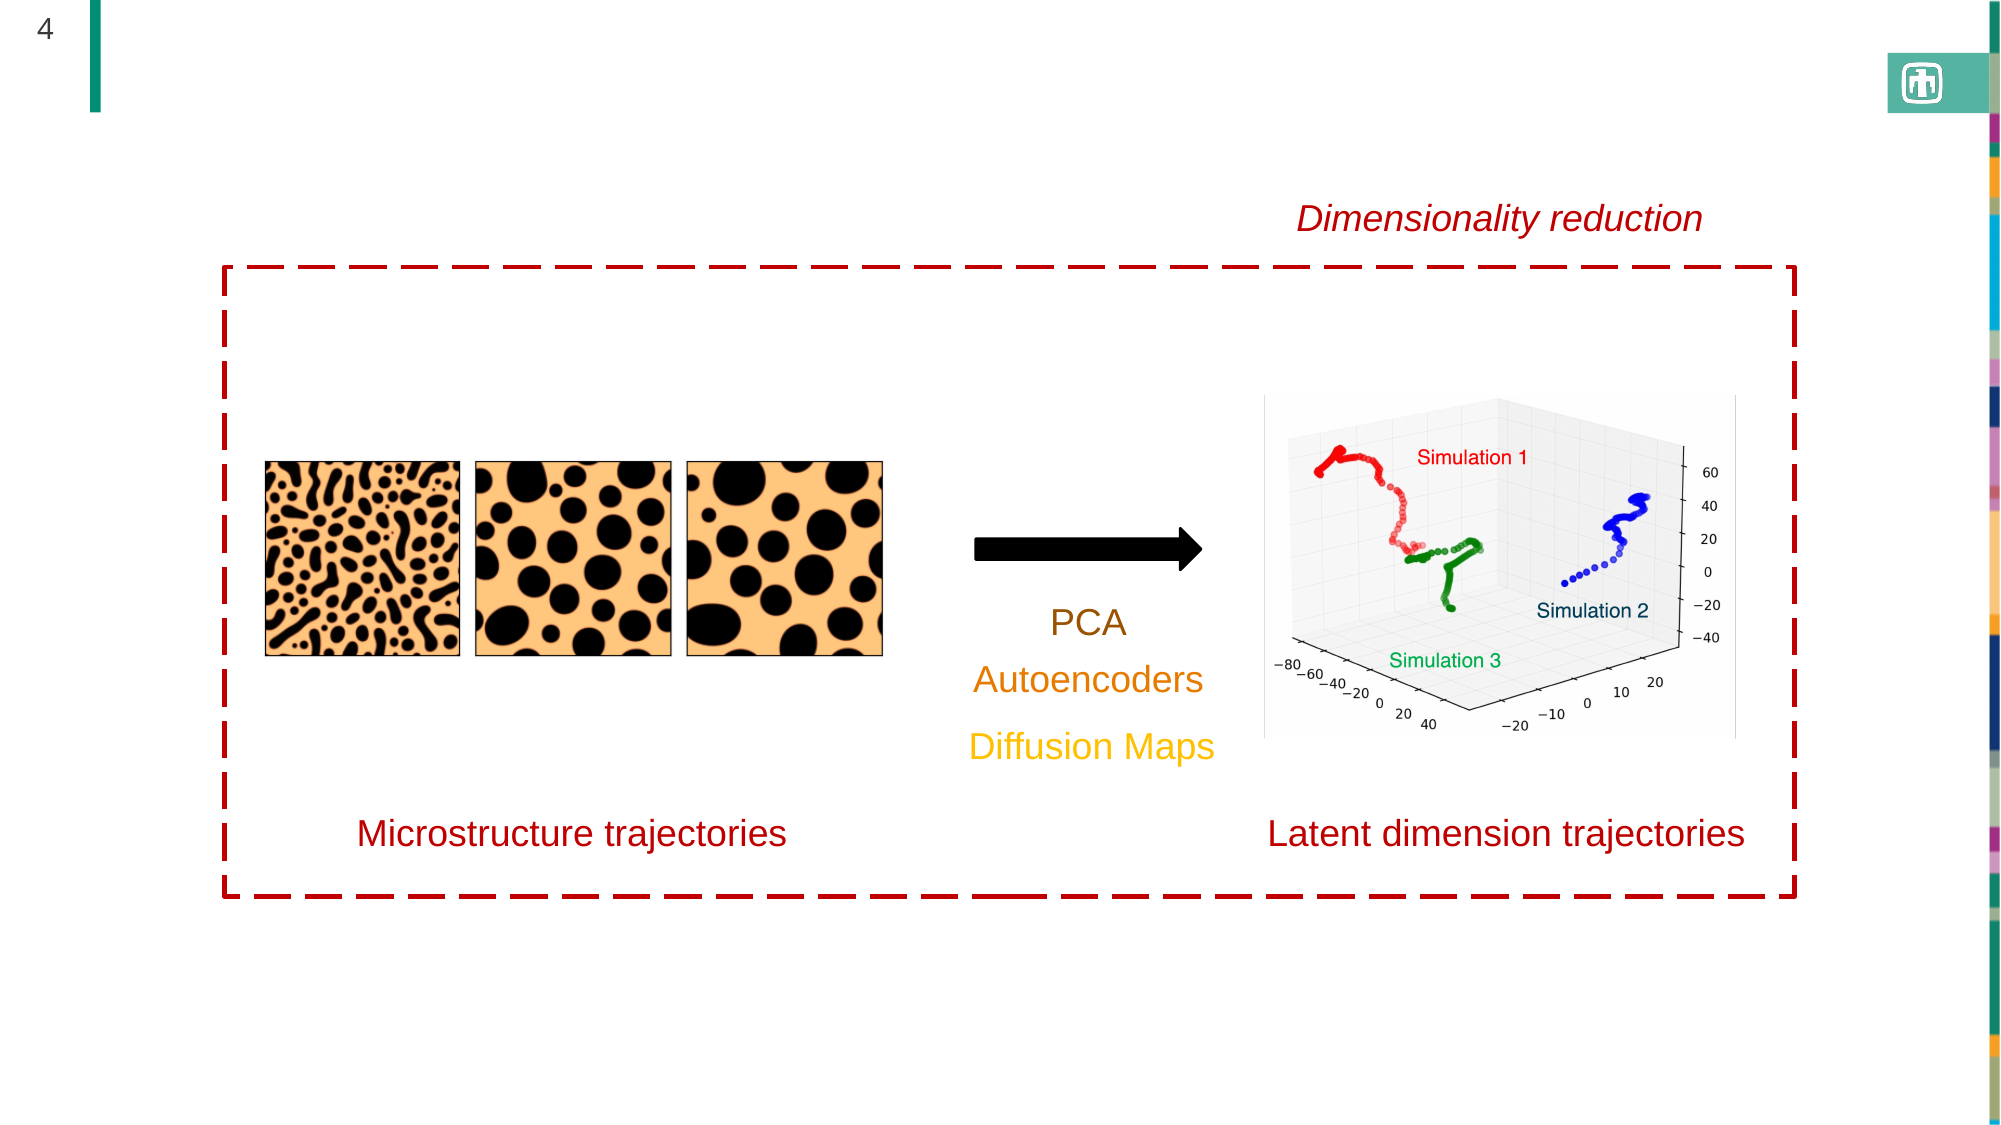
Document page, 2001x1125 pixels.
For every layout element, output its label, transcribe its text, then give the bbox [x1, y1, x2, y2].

text_box PCA [1019, 590, 1158, 647]
picture [256, 454, 888, 671]
picture [1901, 62, 1944, 104]
picture [1262, 394, 1751, 746]
text_box Microstructure trajectories [304, 801, 840, 862]
slide_number 4 [0, 0, 69, 60]
picture [1990, 330, 1999, 1120]
text_box Autoencoders [932, 647, 1245, 708]
text_box Dimensionality reduction [1232, 186, 1768, 247]
text_box Latent dimension trajectories [1238, 801, 1774, 861]
text_box [223, 266, 1796, 898]
text_box Diffusion Maps [929, 714, 1255, 775]
picture [1990, 1, 1999, 215]
